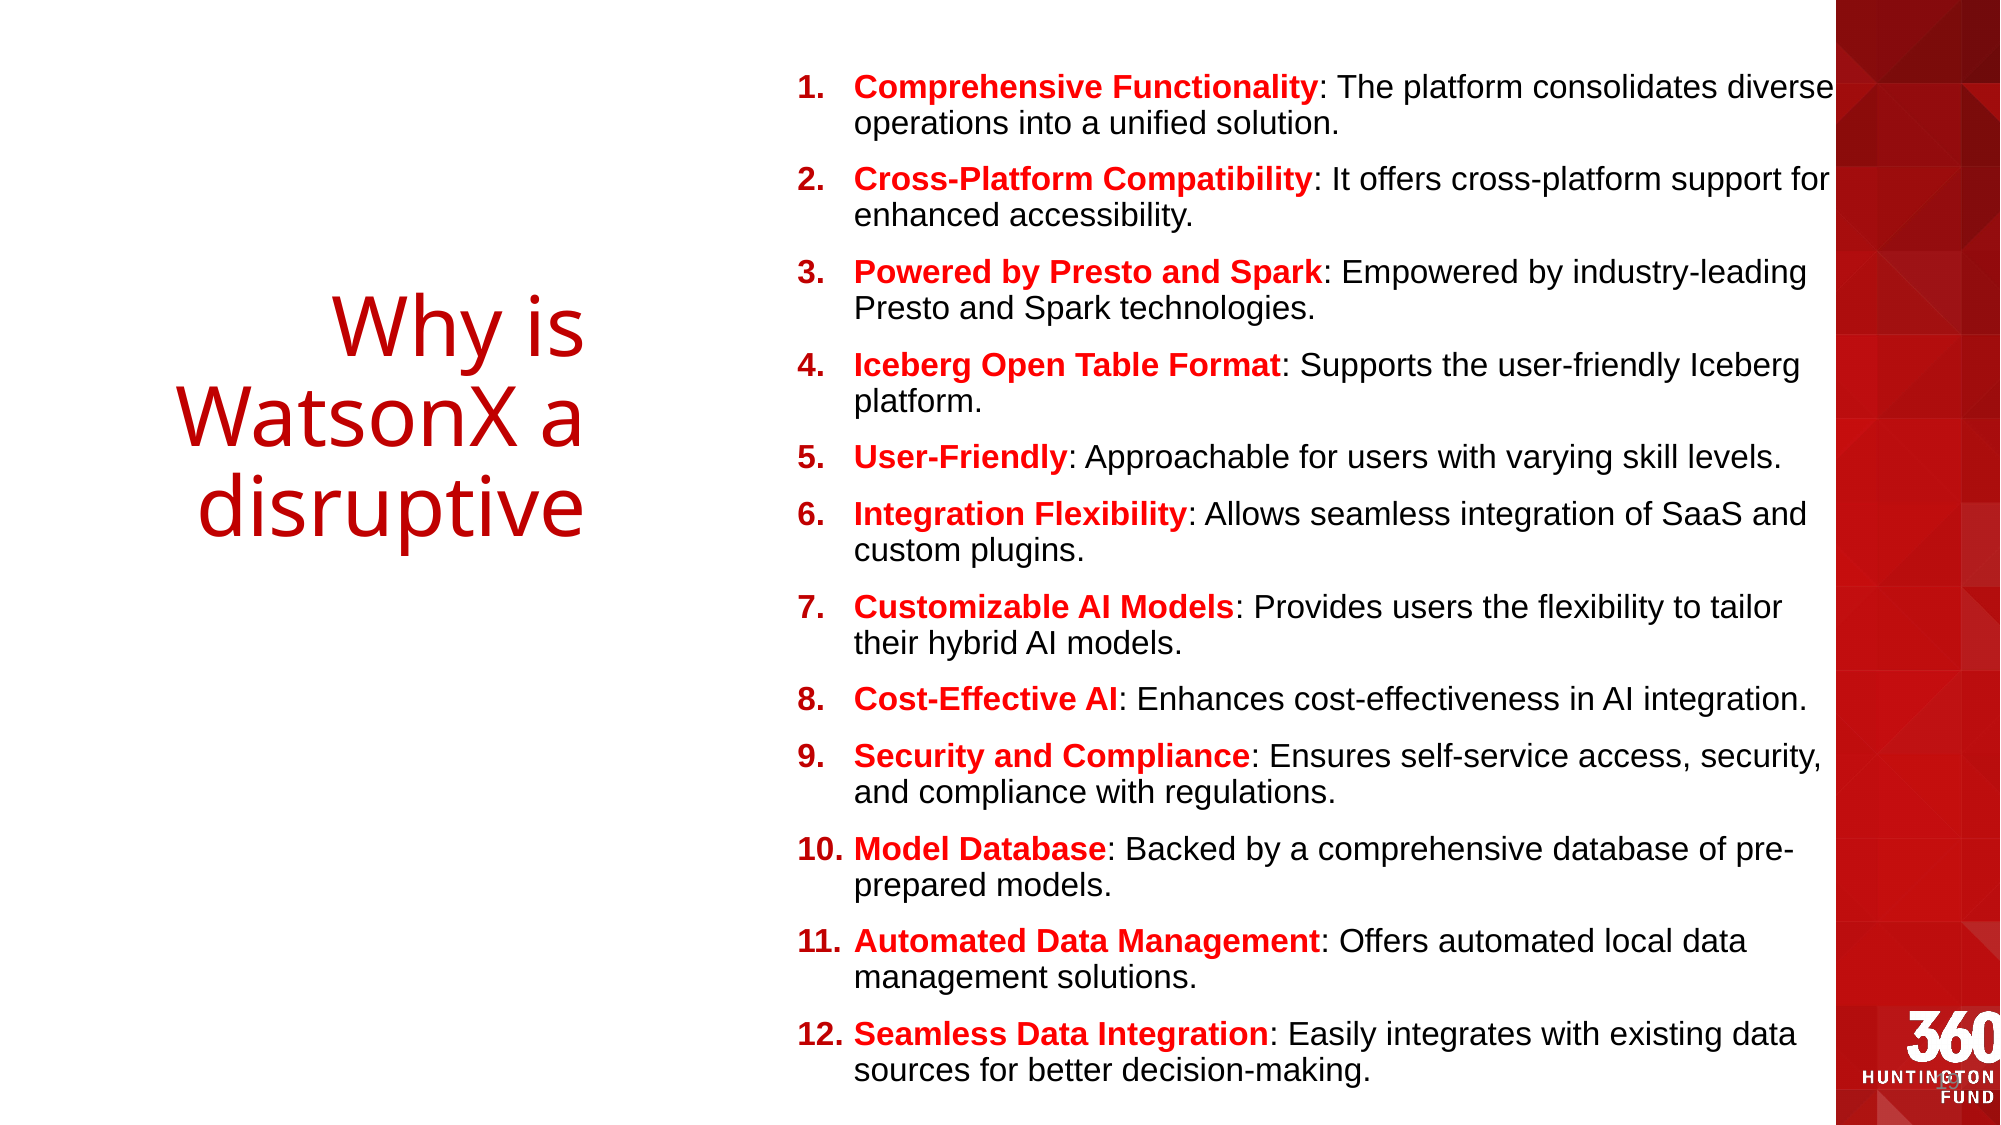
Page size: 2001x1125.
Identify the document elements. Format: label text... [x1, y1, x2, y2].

list Comprehensive Functionality: The platform consolidates diverse operations into a unified solution. Cross-Platform Compatibility: It offers cross-platform support for enhanced accessibility. Powered by Presto and Spark: Empowered by industry-leading Presto and Spark technologies. Iceberg Open Table Format: Supports the user-friendly Iceberg platform. User-Friendly: Approachable for users with varying skill levels. Integration Flexibility: Allows seamless integration of SaaS and custom plugins. Customizable AI Models: Provides users the flexibility to tailor their hybrid AI models. Cost-Effective AI: Enhances cost-effectiveness in AI integration. Security and Compliance: Ensures self-service access, security, and compliance with regulations. Model Database: Backed by a comprehensive database of pre-prepared models. Automated Data Management: Offers automated local data management solutions. Seamless Data Integration: Easily integrates with existing data sources for better decision-making. [782, 150, 1858, 1061]
title Why is WatsonX a disruptive tech [76, 96, 602, 652]
slide_number 19 [1920, 1058, 1994, 1119]
picture [1836, 0, 2000, 1125]
